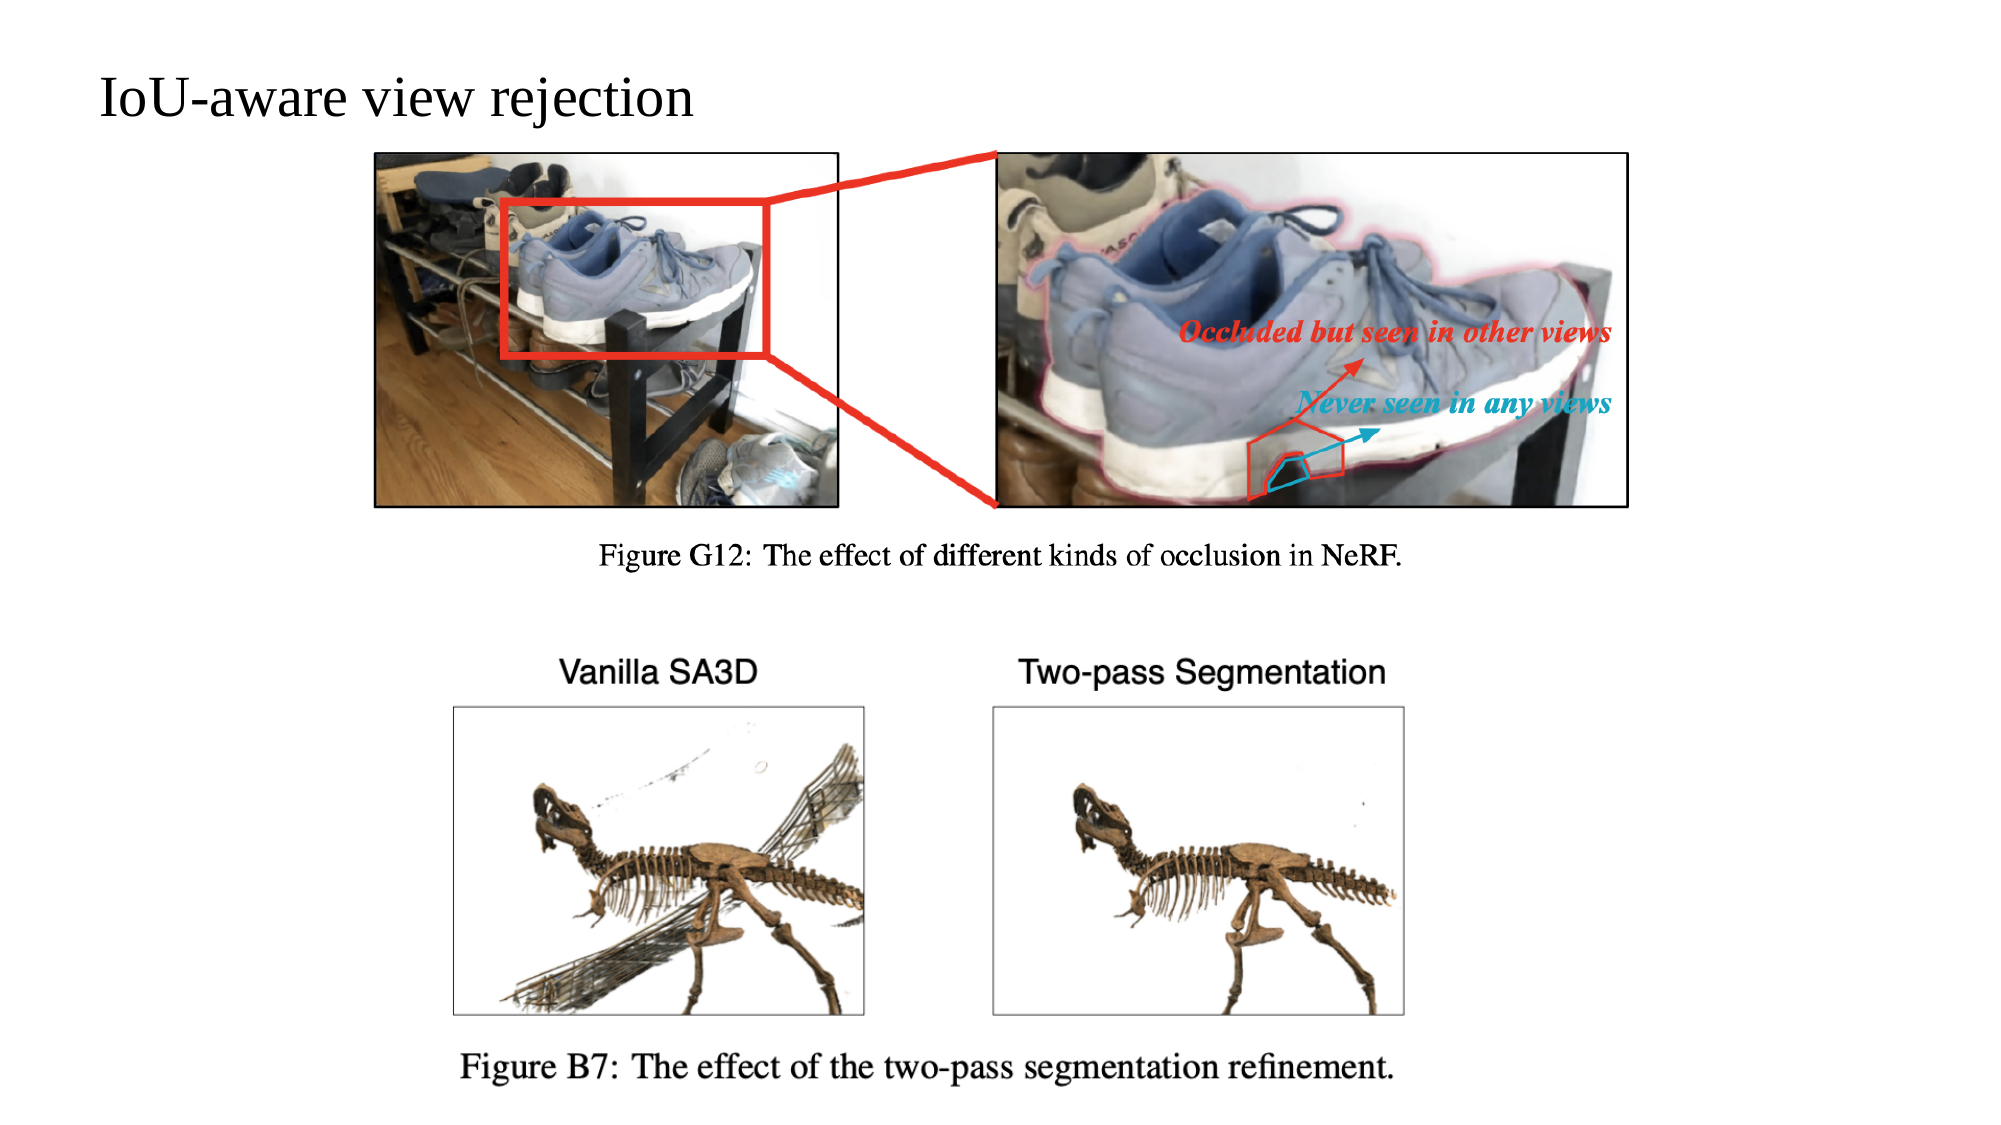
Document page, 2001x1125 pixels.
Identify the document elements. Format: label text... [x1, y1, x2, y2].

picture [429, 642, 1437, 1094]
text_box IoU-aware view rejection [84, 50, 724, 136]
picture [361, 135, 1638, 583]
